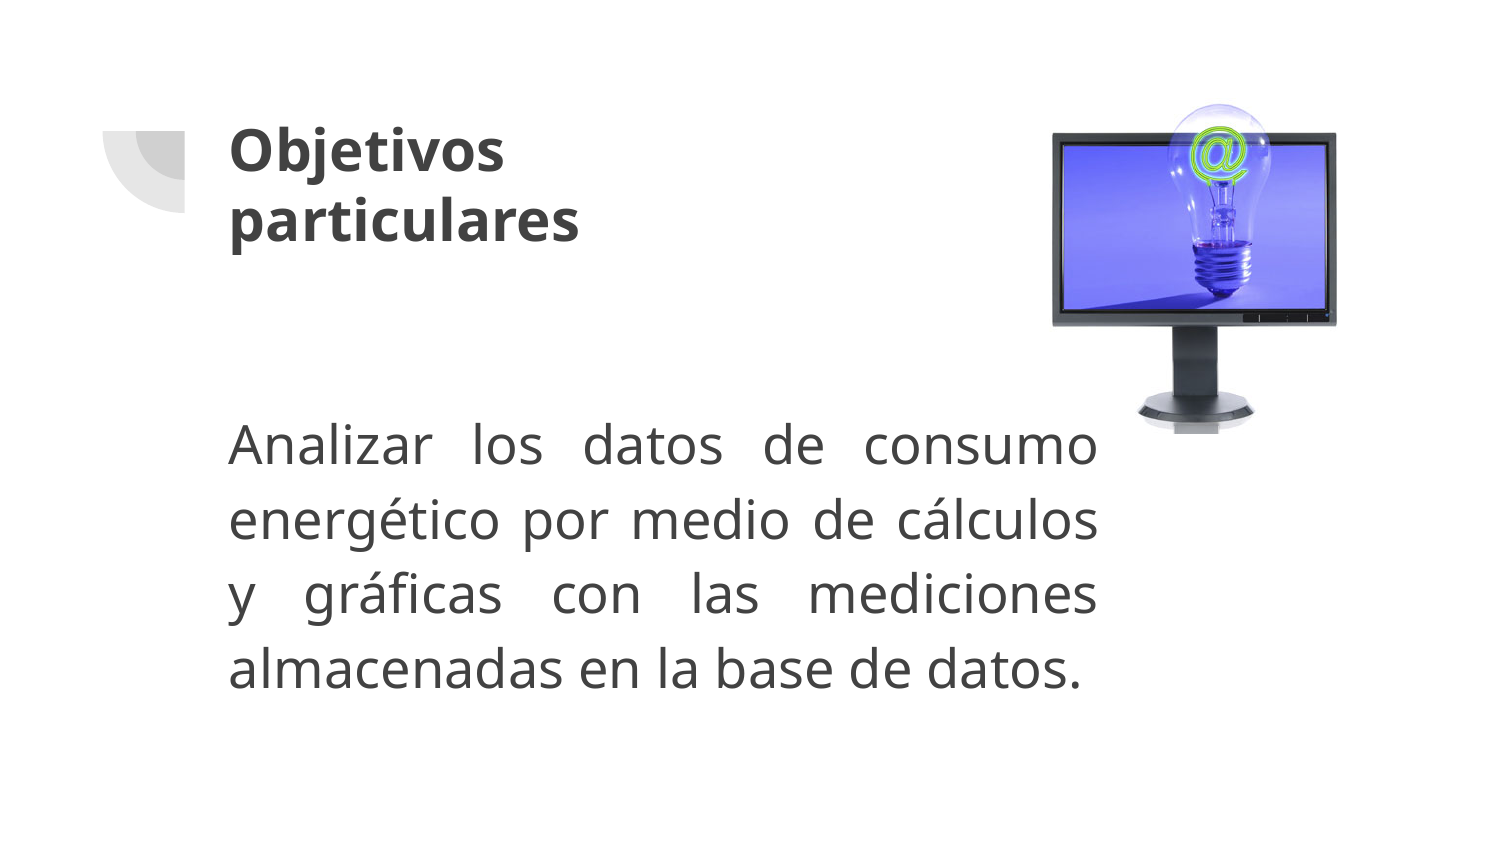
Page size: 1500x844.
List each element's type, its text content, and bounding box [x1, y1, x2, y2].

title Objetivos particulares [213, 98, 758, 359]
picture [971, 97, 1420, 434]
list Analizar los datos de consumo energético por medio de cálculos y gráficas con las mediciones almacenadas en la base de datos. [213, 385, 1115, 750]
